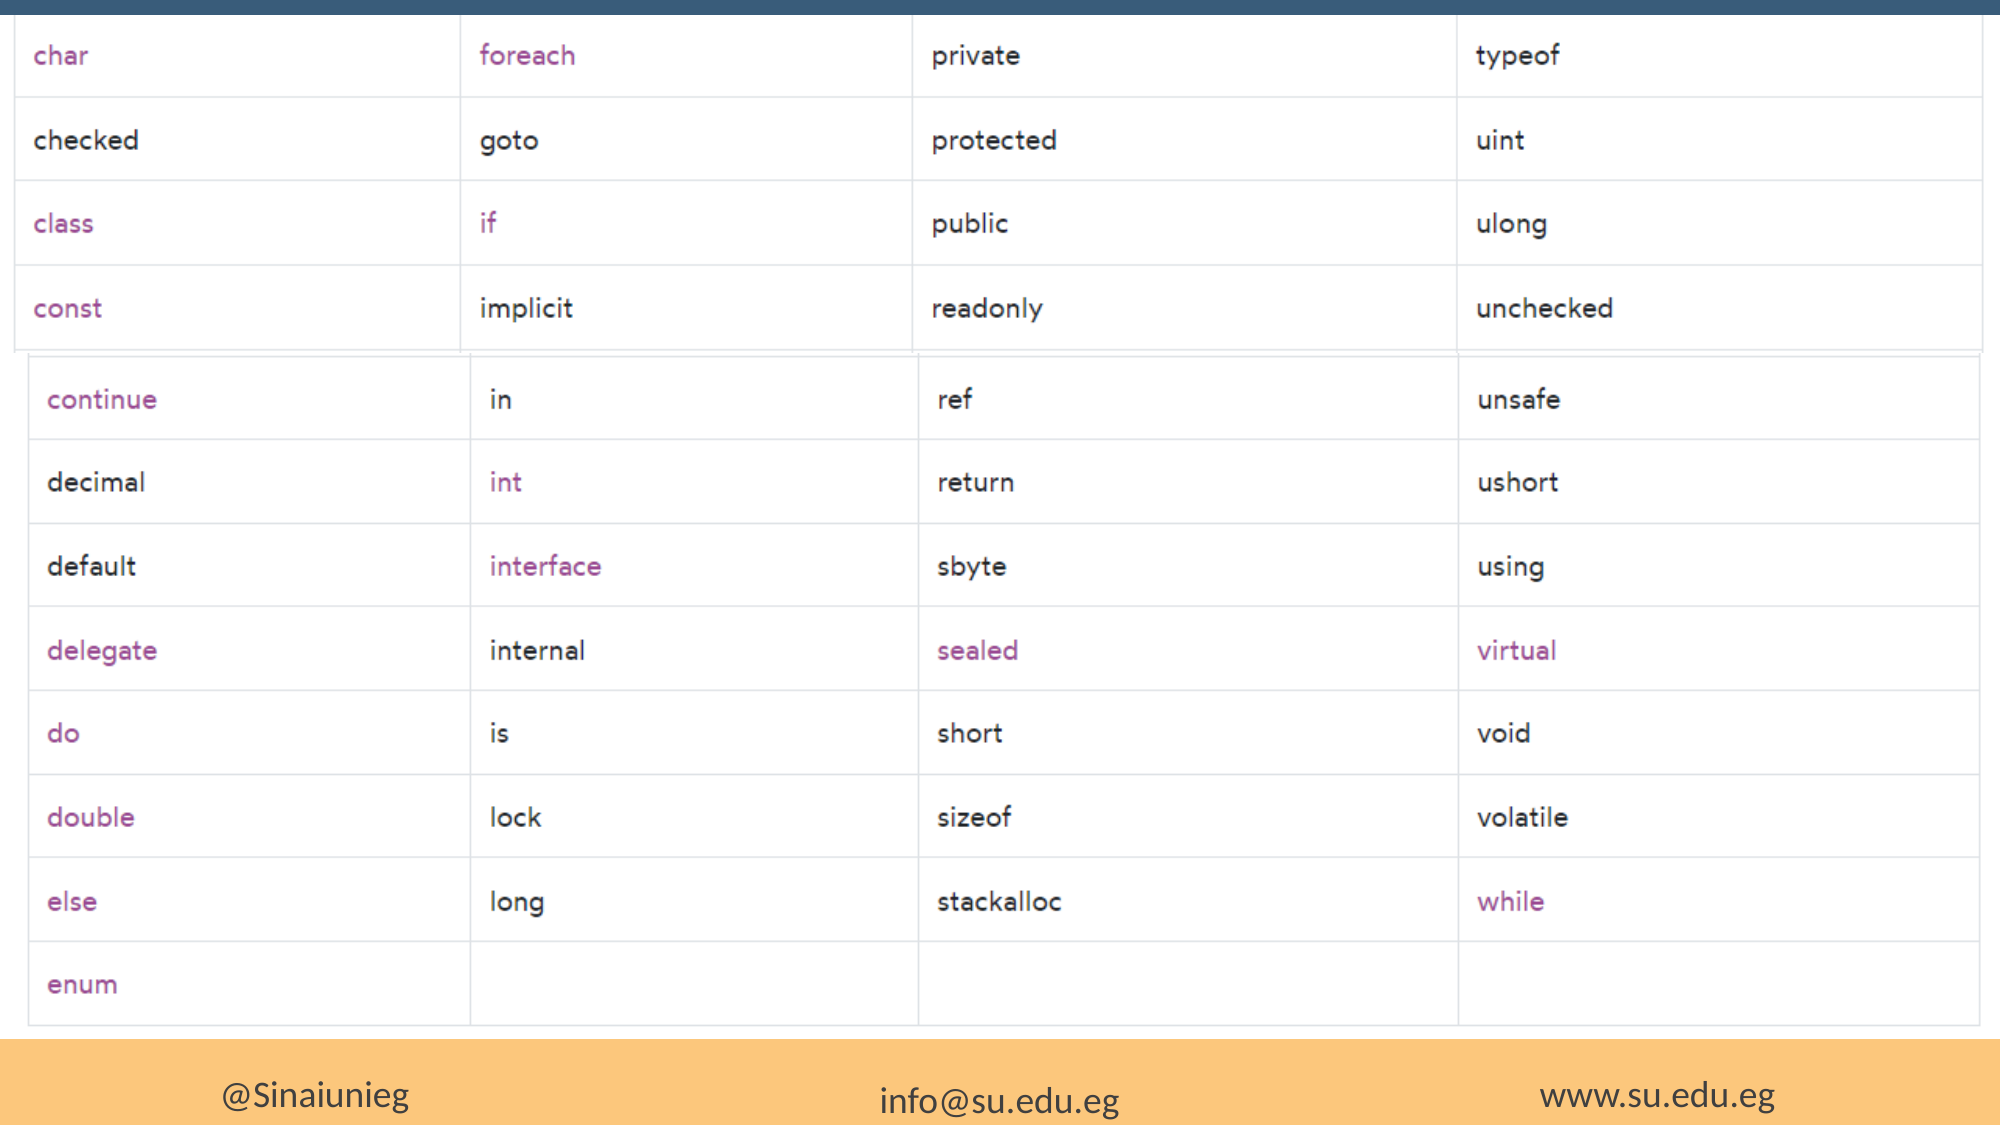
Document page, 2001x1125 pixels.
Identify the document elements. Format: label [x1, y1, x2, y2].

text_box [0, 0, 2000, 15]
text_box [0, 15, 2000, 1039]
text_box [0, 1039, 2000, 1125]
